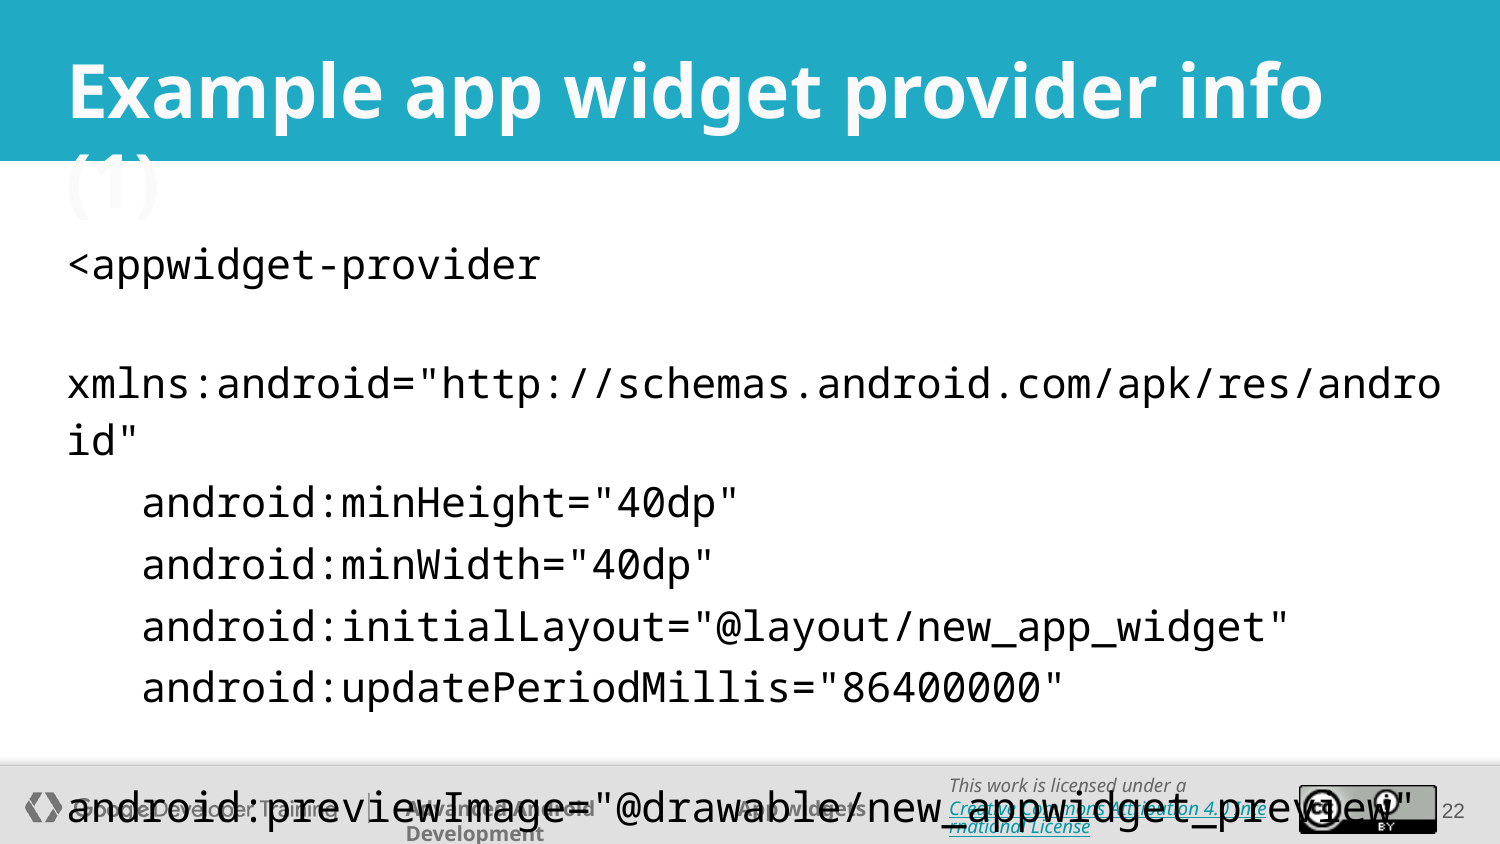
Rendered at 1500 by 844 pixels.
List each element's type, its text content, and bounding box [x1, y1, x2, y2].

slide_number ‹#› [1389, 777, 1480, 842]
list <appwidget-provider xmlns:android="http://schemas.android.com/apk/res/android" android:minHeight="40dp" android:minWidth="40dp" android:initialLayout="@layout/new_app_widget" android:updatePeriodMillis="86400000" android:previewImage="@drawable/new_appwidget_preview" [51, 214, 1480, 737]
picture [0, 161, 1500, 844]
title Example app widget provider info (1) [51, 28, 1449, 122]
